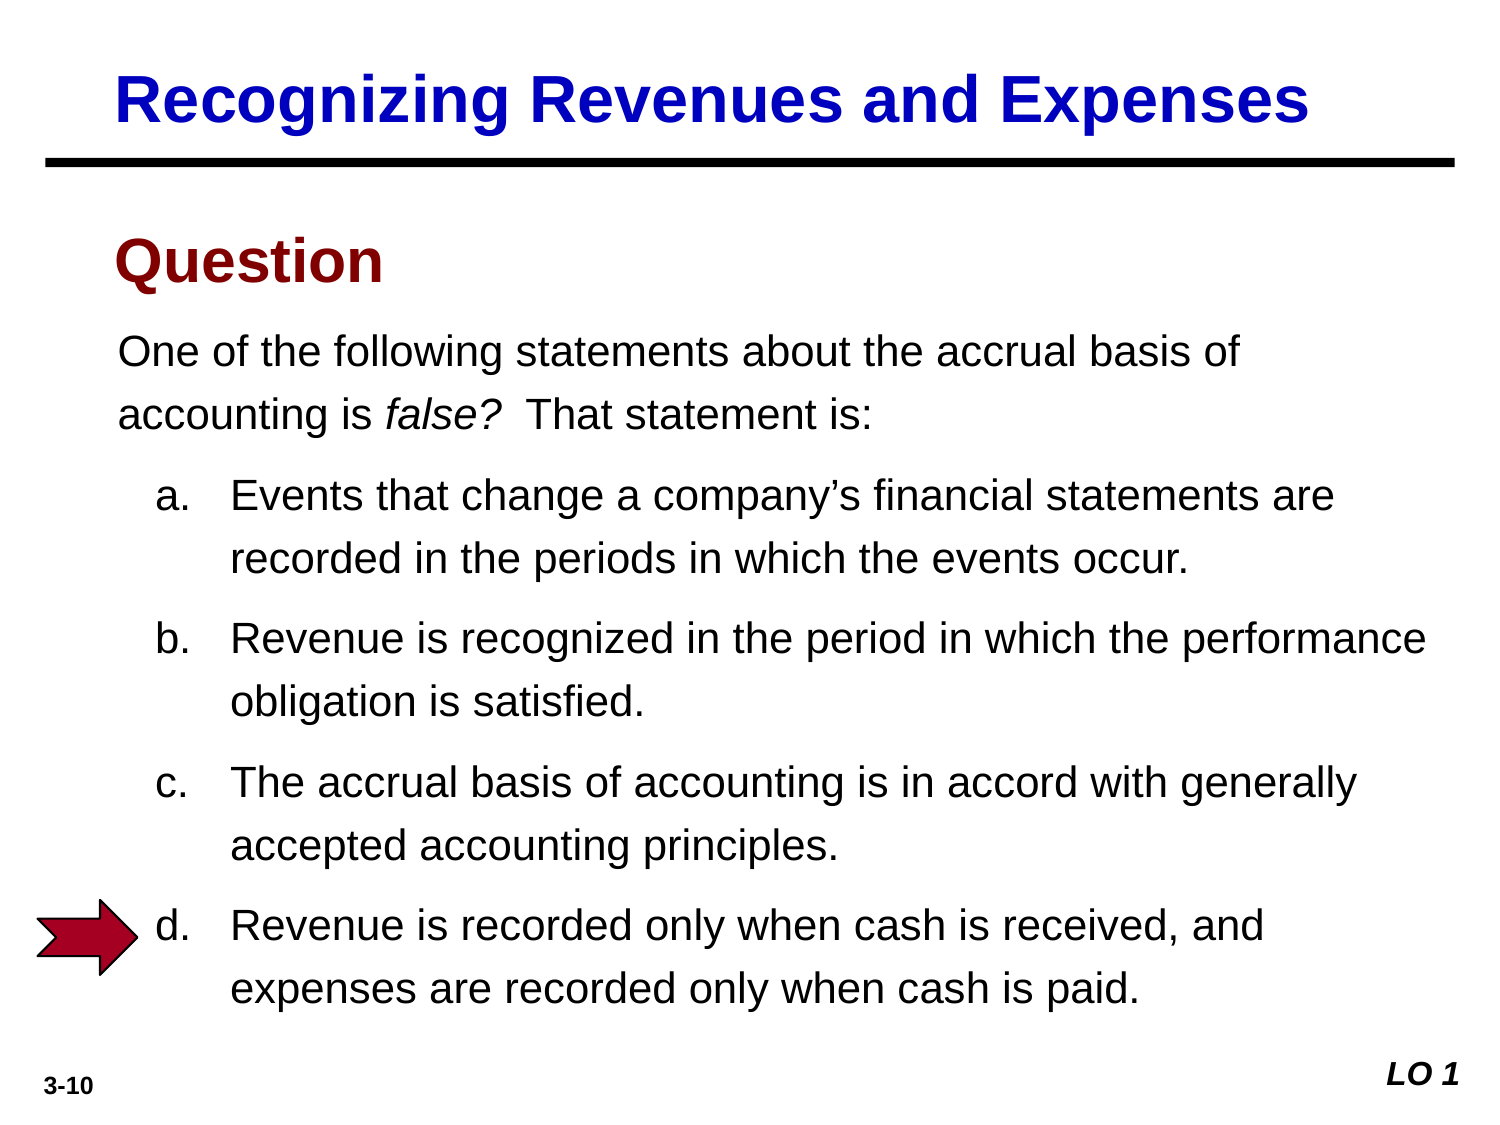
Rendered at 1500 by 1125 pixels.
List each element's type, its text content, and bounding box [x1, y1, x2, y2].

text_box [37, 899, 138, 975]
text_box Recognizing Revenues and Expenses [99, 50, 1450, 142]
text_box LO 1 [1324, 1044, 1475, 1100]
text_box One of the following statements about the accrual basis of accounting is false? That statement is: Events that change a company’s financial statements are recorded in the periods in which the events occur. Revenue is recognized in the period in which the performance obligation is satisfied. The accrual basis of accounting is in accord with generally accepted accounting principles. Revenue is recorded only when cash is received, and expenses are recorded only when cash is paid. [87, 305, 1463, 1031]
text_box Question [99, 212, 975, 303]
